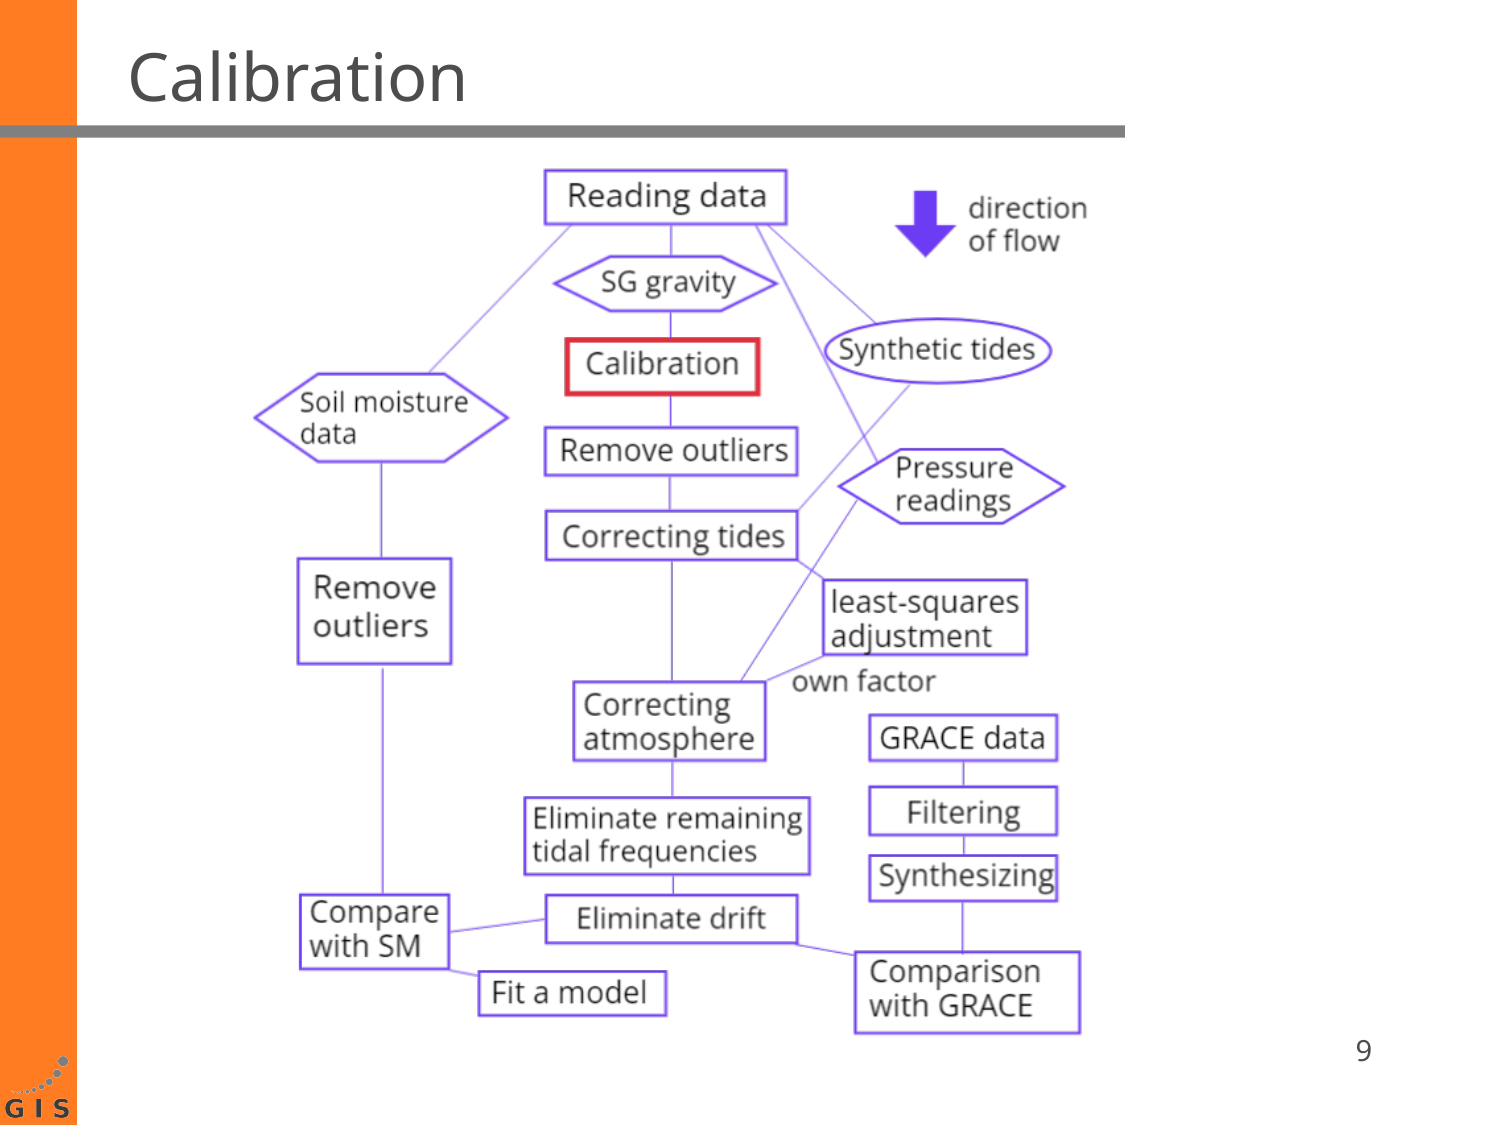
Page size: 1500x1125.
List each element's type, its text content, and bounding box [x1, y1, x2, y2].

slide_number 9 [1074, 1024, 1388, 1101]
picture [5, 1056, 69, 1118]
title Calibration [112, 37, 1388, 113]
picture [253, 141, 1177, 1065]
